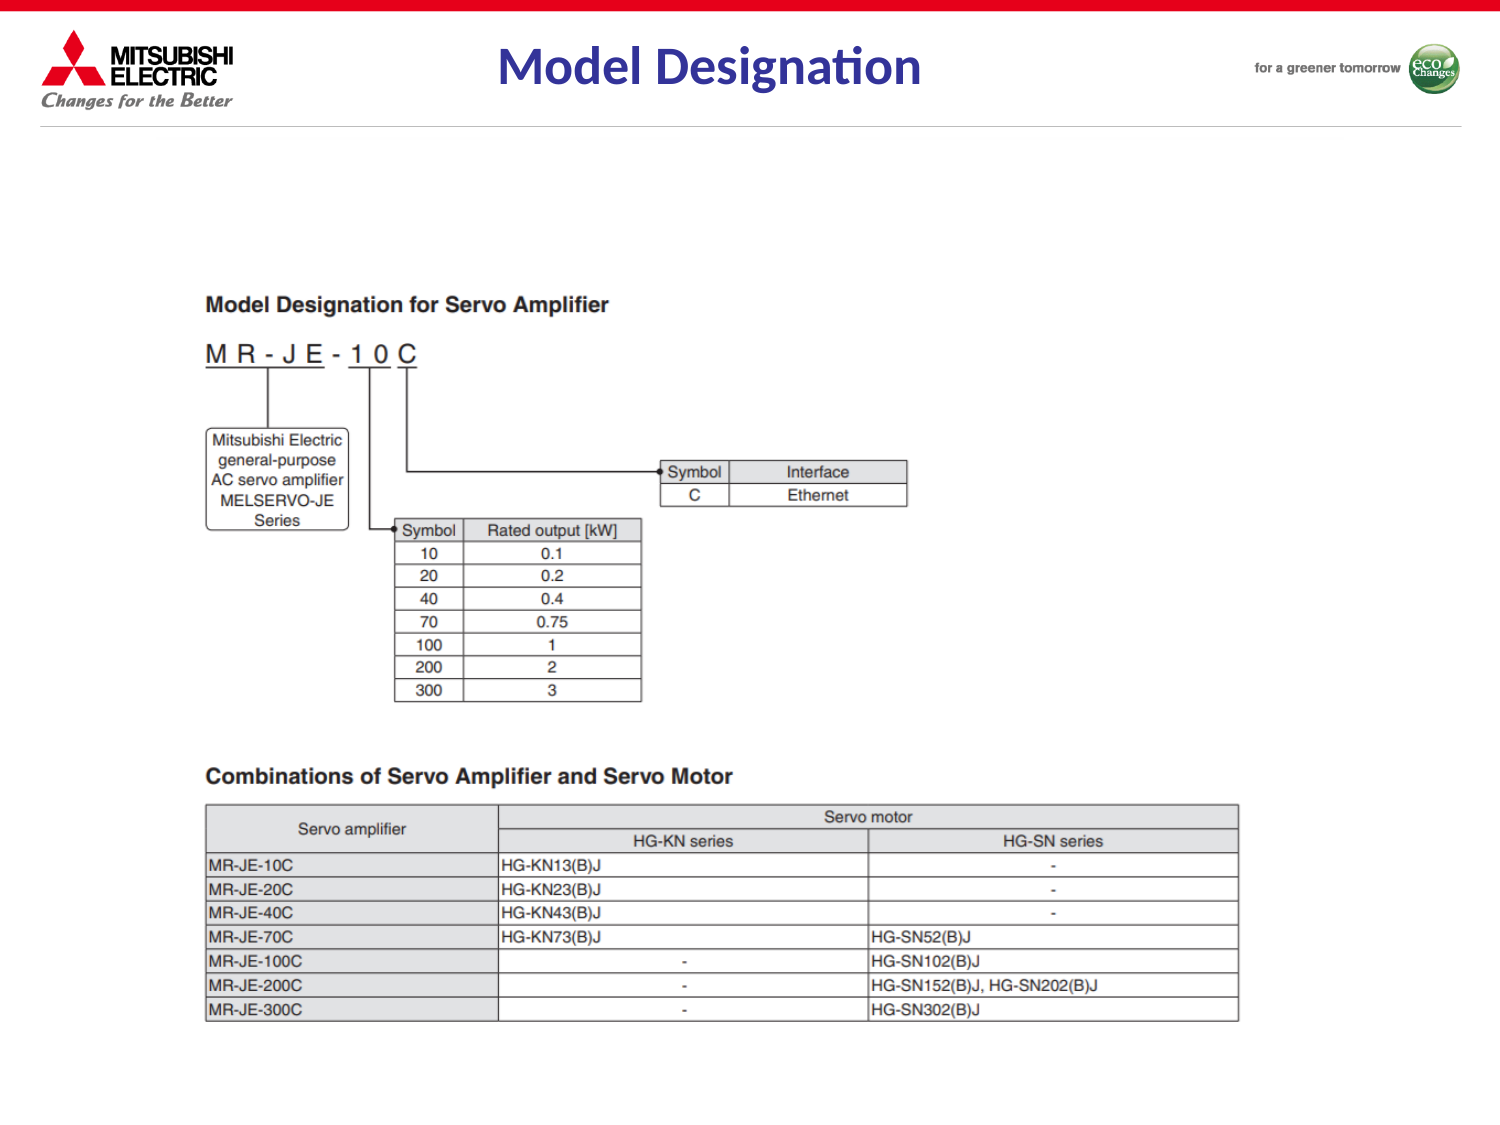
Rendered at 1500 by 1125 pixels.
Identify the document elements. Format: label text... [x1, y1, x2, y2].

picture [0, 0, 1500, 1125]
title Model Designation [237, 12, 1183, 114]
